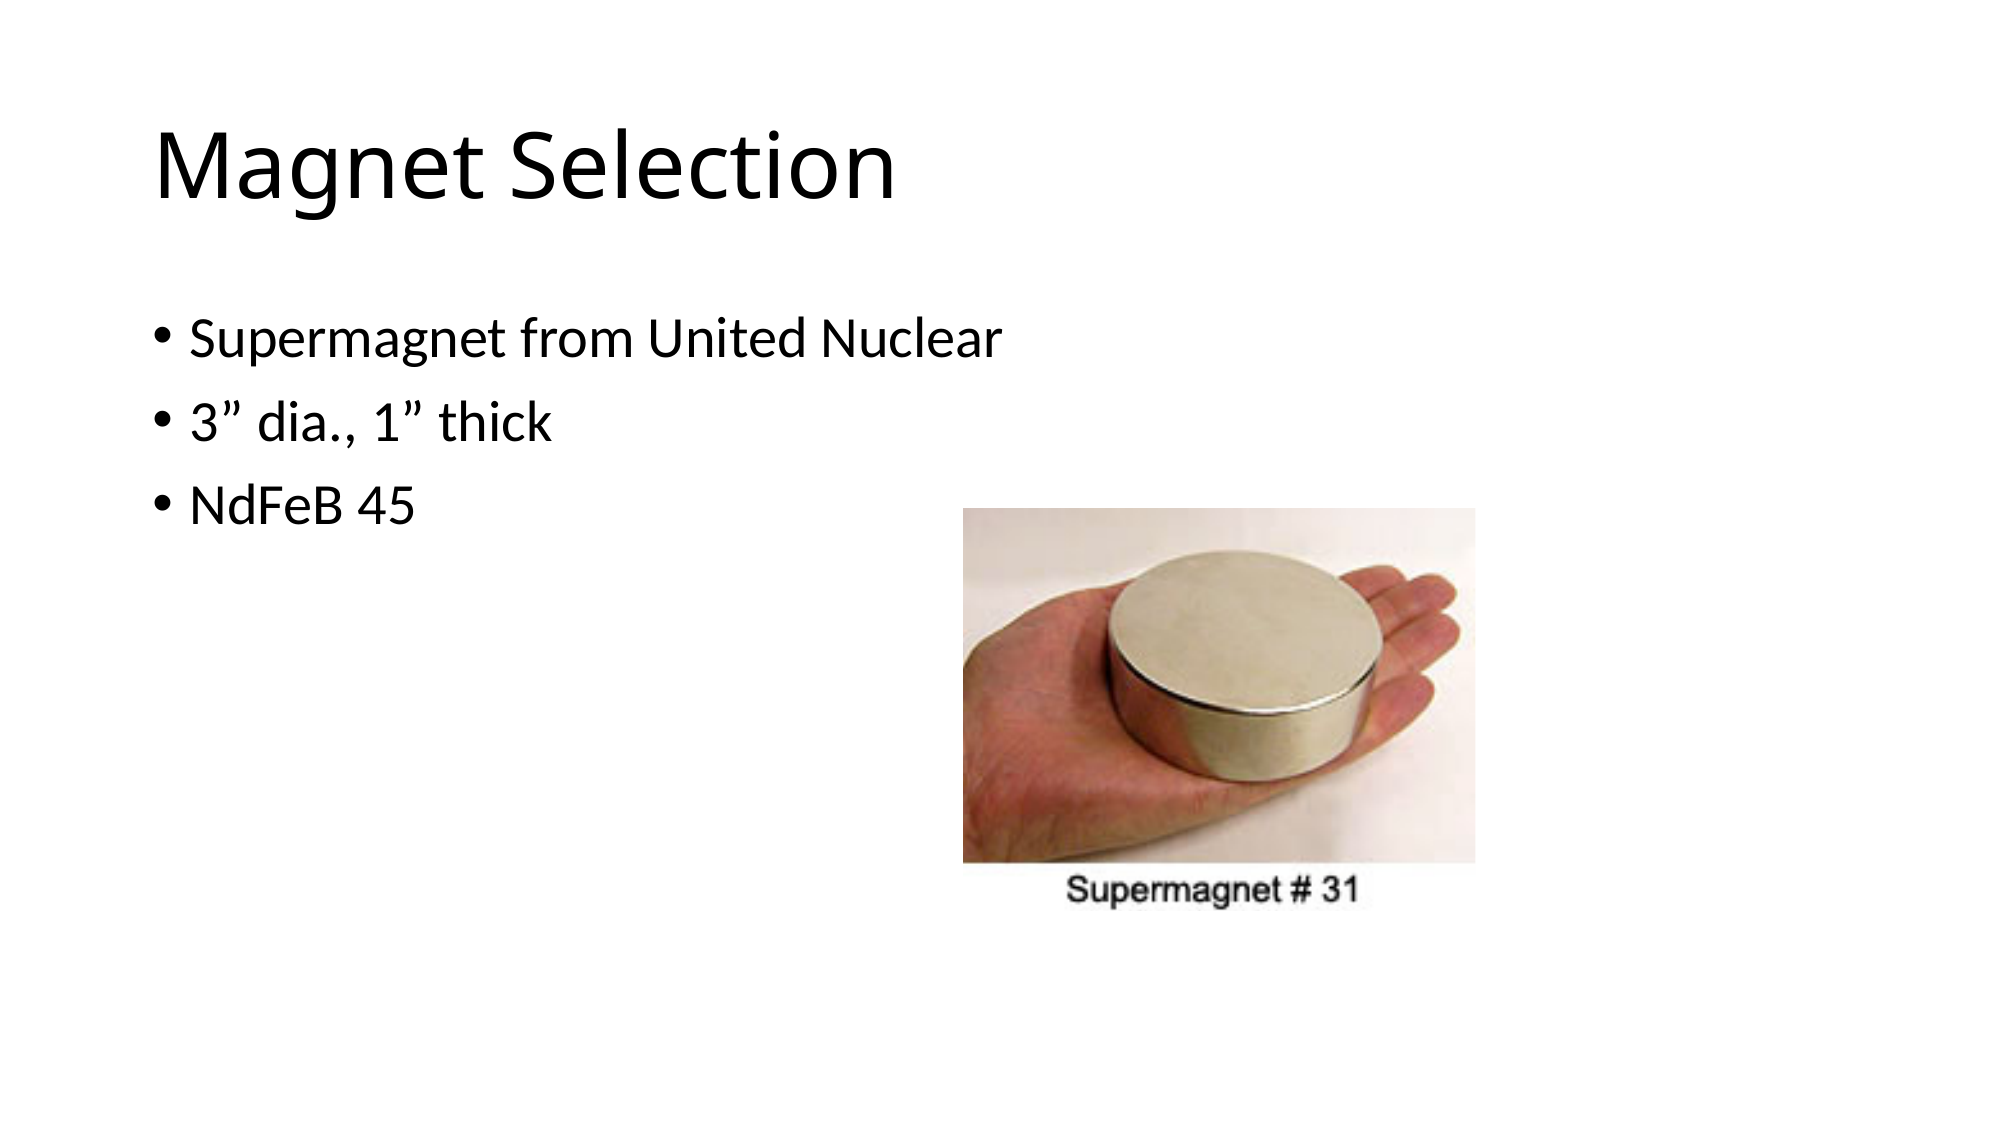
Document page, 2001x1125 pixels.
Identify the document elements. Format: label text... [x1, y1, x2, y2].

picture [962, 507, 1476, 911]
title Magnet Selection [137, 59, 1863, 278]
list Supermagnet from United Nuclear 3” dia., 1” thick NdFeB 45 [137, 299, 1863, 1014]
